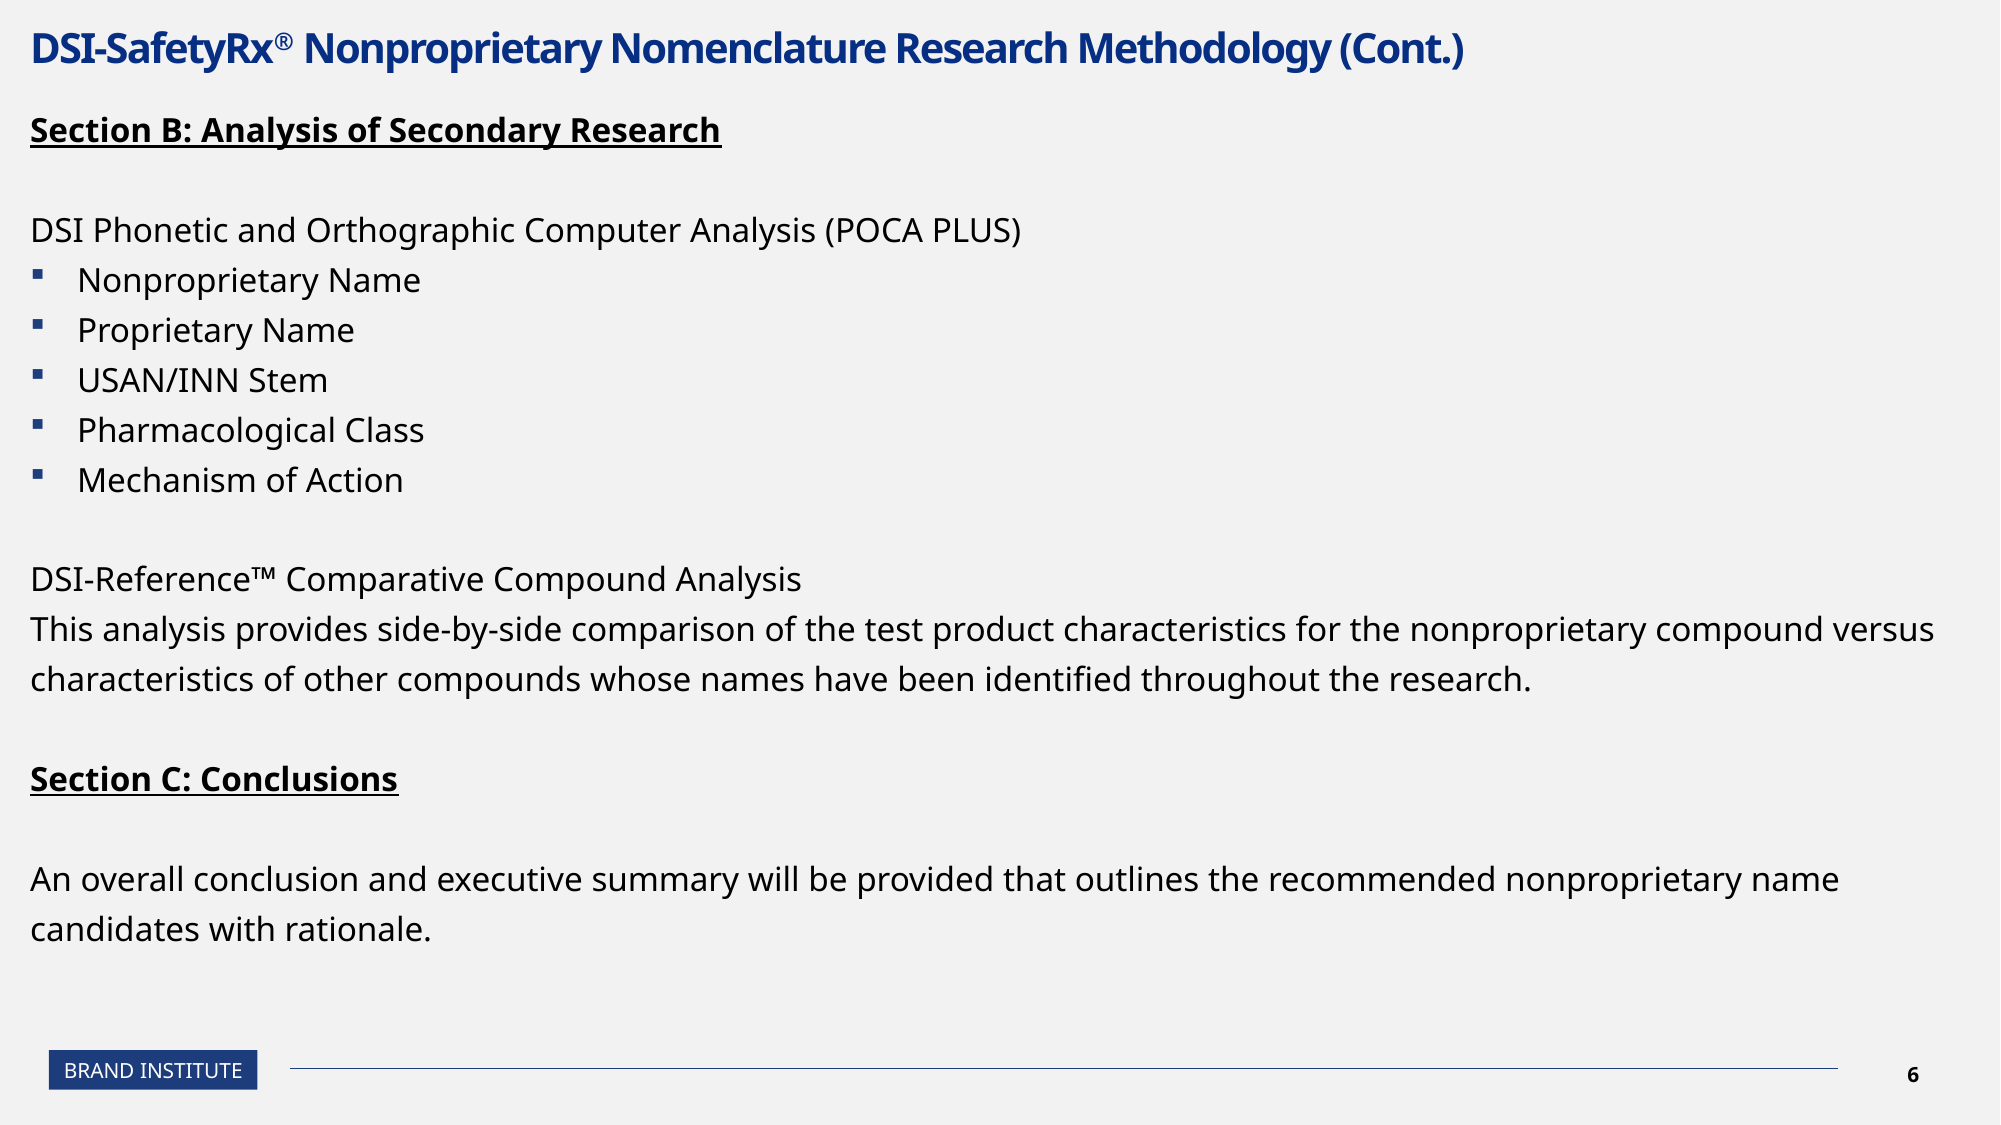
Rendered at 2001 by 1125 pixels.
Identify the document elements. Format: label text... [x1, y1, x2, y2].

title DSI-SafetyRx® Nonproprietary Nomenclature Research Methodology (Cont.) [30, 0, 1954, 73]
list Section B: Analysis of Secondary Research DSI Phonetic and Orthographic Computer Analysis (POCA PLUS) Nonproprietary Name Proprietary Name USAN/INN Stem Pharmacological Class Mechanism of Action DSI-Reference™ Comparative Compound Analysis This analysis provides side-by-side comparison of the test product characteristics for the nonproprietary compound versus characteristics of other compounds whose names have been identified throughout the research. Section C: Conclusions An overall conclusion and executive summary will be provided that outlines the recommended nonproprietary name candidates with rationale. [30, 99, 1954, 954]
